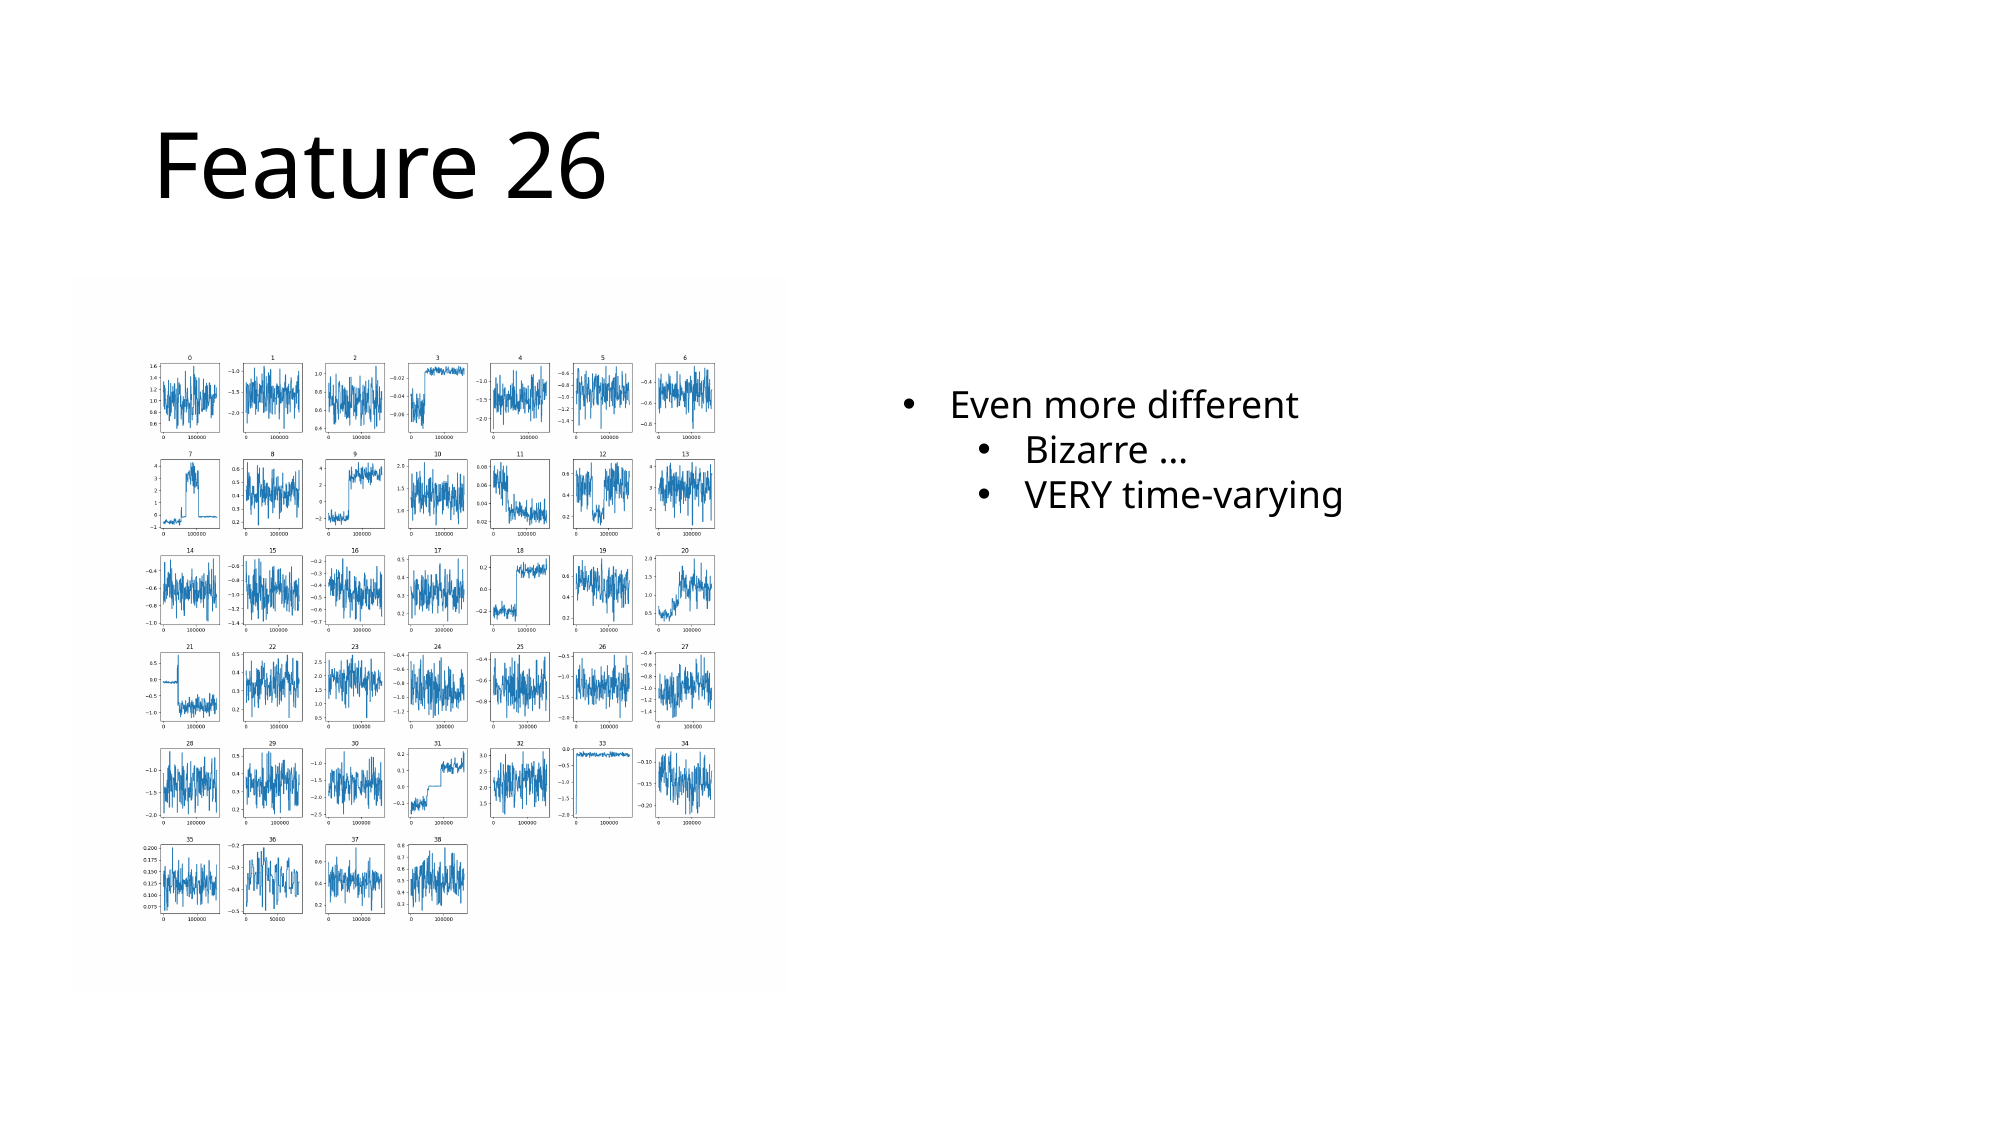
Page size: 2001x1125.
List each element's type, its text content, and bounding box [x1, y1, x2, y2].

title Feature 26 [137, 59, 1863, 278]
text_box Even more different Bizarre … VERY time-varying [888, 373, 1797, 524]
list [71, 276, 786, 992]
